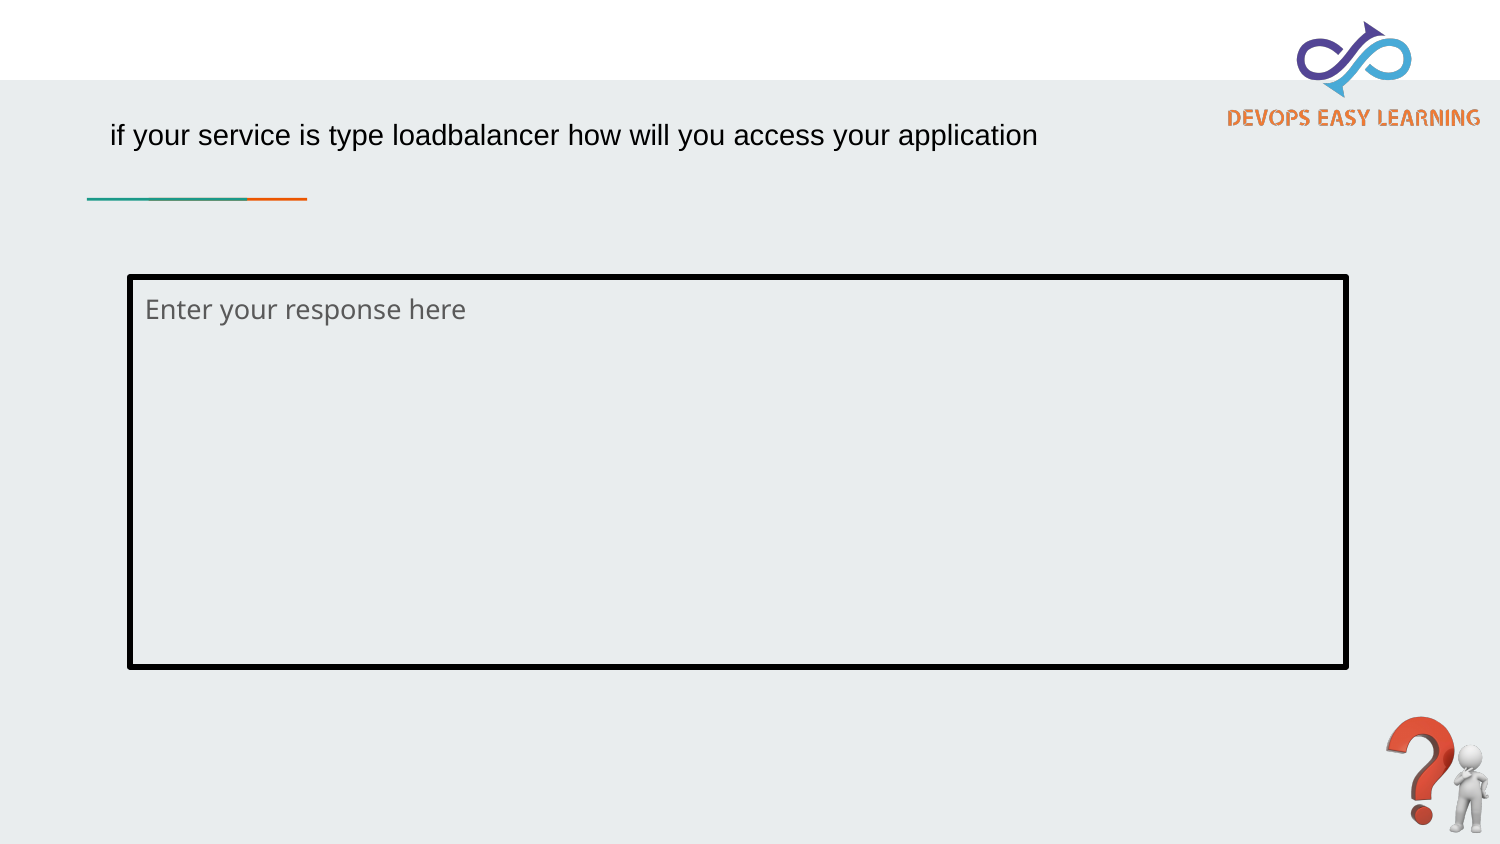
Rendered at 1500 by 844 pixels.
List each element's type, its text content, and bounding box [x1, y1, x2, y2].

picture [1378, 706, 1500, 844]
text_box if your service is type loadbalancer how will you access your application [95, 101, 1226, 272]
picture [1216, 9, 1492, 148]
text_box Enter your response here [129, 277, 1346, 667]
